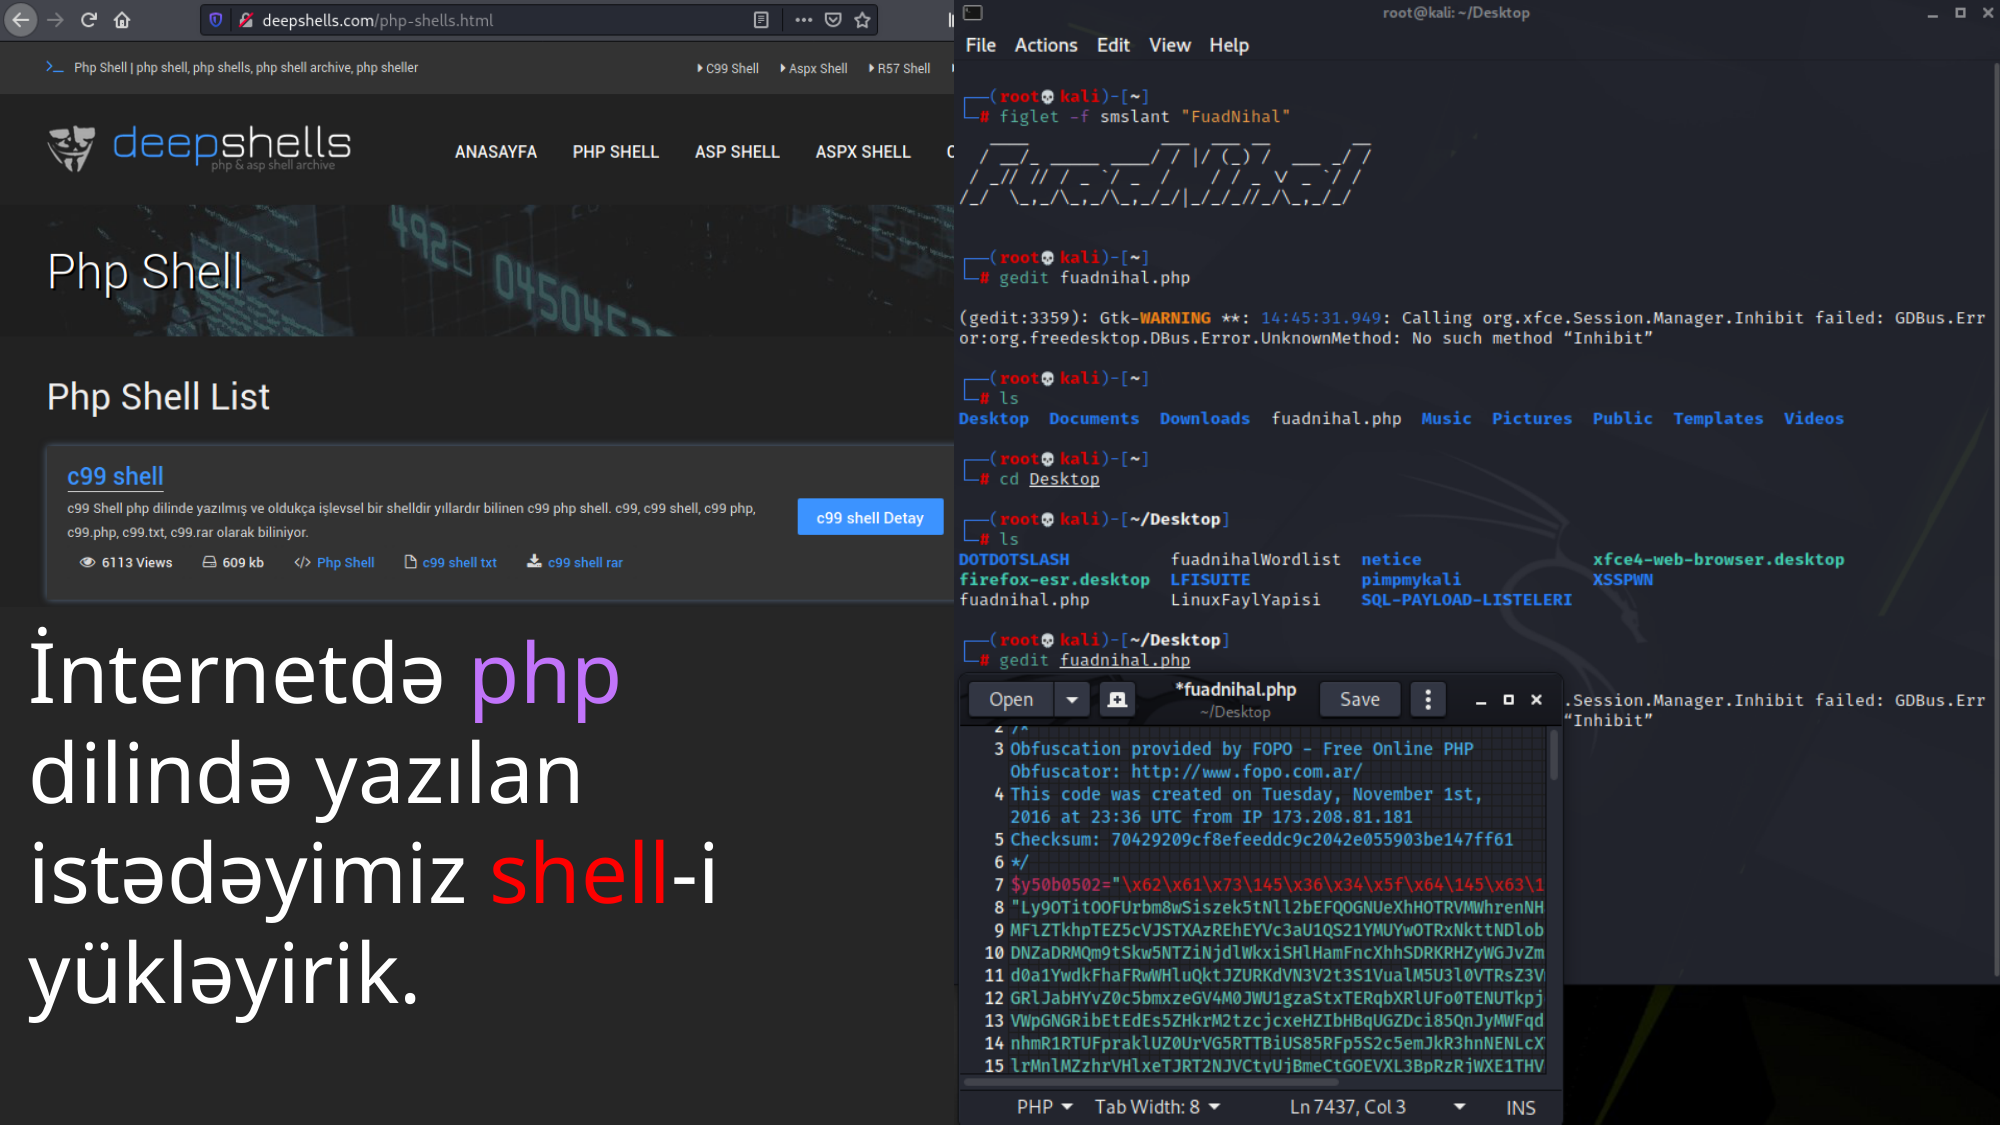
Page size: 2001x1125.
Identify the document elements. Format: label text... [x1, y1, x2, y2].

text_box İnternetdə php dilində yazılan istədəyimiz shell-i yükləyirik. [14, 612, 918, 1028]
picture [0, 0, 2000, 1125]
